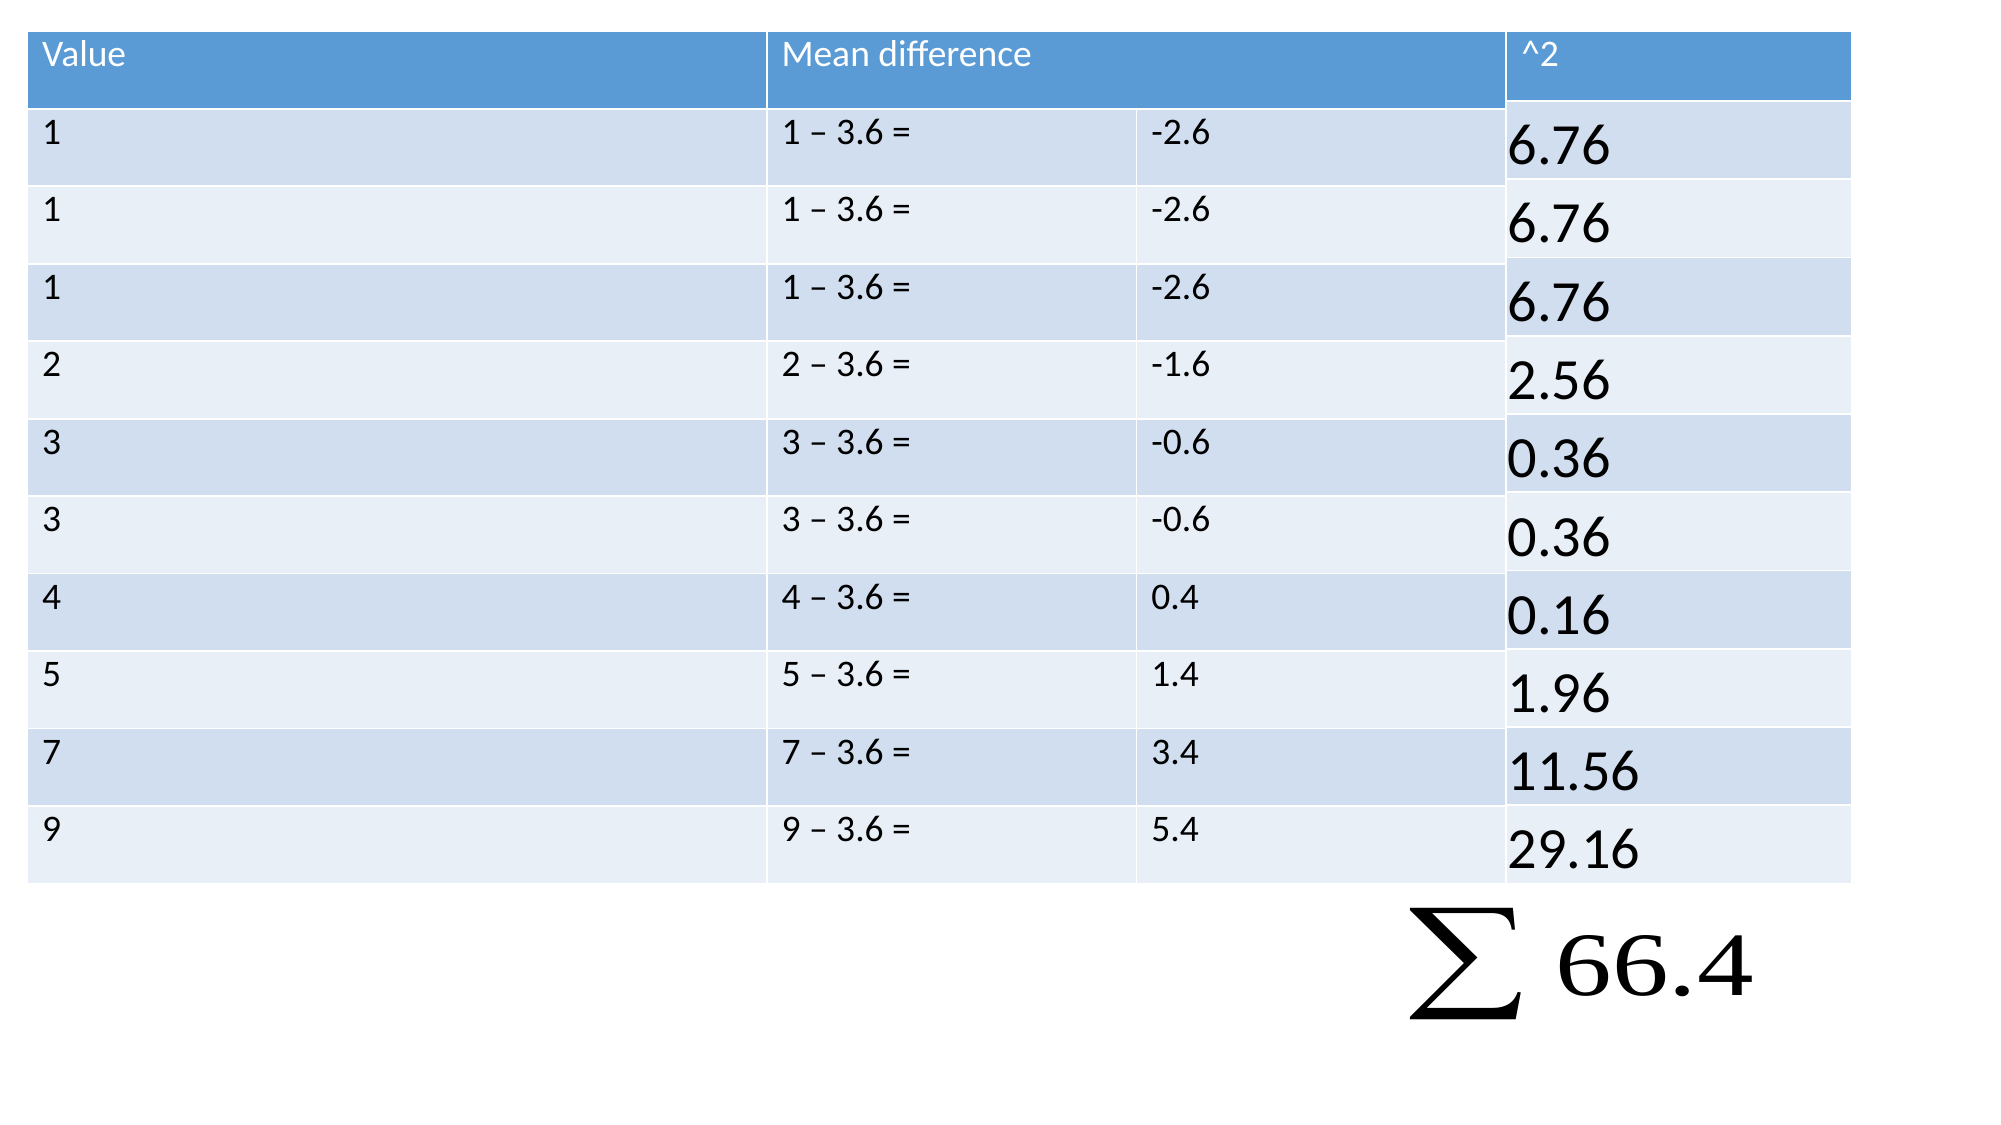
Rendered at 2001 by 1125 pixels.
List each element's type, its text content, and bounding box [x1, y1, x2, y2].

table_cell 3 [28, 420, 766, 495]
table_cell 5 [28, 652, 766, 728]
table_cell 3.4 [1137, 729, 1505, 805]
table_cell 1 – 3.6 = [768, 265, 1136, 340]
table_cell 6.76 [1507, 258, 1851, 335]
table_cell 6.76 [1507, 102, 1851, 178]
table_cell 5 – 3.6 = [768, 652, 1136, 728]
table_cell 1 – 3.6 = [768, 110, 1136, 185]
table_cell 4 [28, 574, 766, 650]
table_cell 1.96 [1507, 650, 1851, 726]
table_cell 0.4 [1137, 574, 1505, 650]
table_cell 1 – 3.6 = [768, 187, 1136, 263]
table_cell 6.76 [1507, 180, 1851, 257]
table_cell 9 – 3.6 = [768, 807, 1136, 883]
table_cell -2.6 [1137, 110, 1505, 185]
table_cell -2.6 [1137, 187, 1505, 263]
table_cell 3 – 3.6 = [768, 497, 1136, 573]
table_cell 11.56 [1507, 728, 1851, 804]
table_cell 1 [28, 110, 766, 185]
table_cell -1.6 [1137, 342, 1505, 418]
table_cell 0.36 [1507, 415, 1851, 491]
table_cell 2.56 [1507, 337, 1851, 413]
table_cell 7 – 3.6 = [768, 729, 1136, 805]
table_cell 4 – 3.6 = [768, 574, 1136, 650]
table_cell -0.6 [1137, 420, 1505, 495]
table_cell 0.36 [1507, 493, 1851, 570]
table_cell 2 – 3.6 = [768, 342, 1136, 418]
table_cell 7 [28, 729, 766, 805]
table_cell 3 – 3.6 = [768, 420, 1136, 495]
table_cell 1 [28, 265, 766, 340]
table_header ^2 [1507, 32, 1851, 100]
table_header Value [28, 32, 766, 108]
table_cell -2.6 [1137, 265, 1505, 340]
table_cell 2 [28, 342, 766, 418]
table_cell -0.6 [1137, 497, 1505, 573]
table_cell 3 [28, 497, 766, 573]
table_header Mean difference [768, 32, 1505, 108]
table_cell 1 [28, 187, 766, 263]
table_cell 29.16 [1507, 806, 1851, 883]
table_cell 5.4 [1137, 807, 1505, 883]
table_cell 0.16 [1507, 571, 1851, 648]
table_cell 9 [28, 807, 766, 883]
table_cell 1.4 [1137, 652, 1505, 728]
